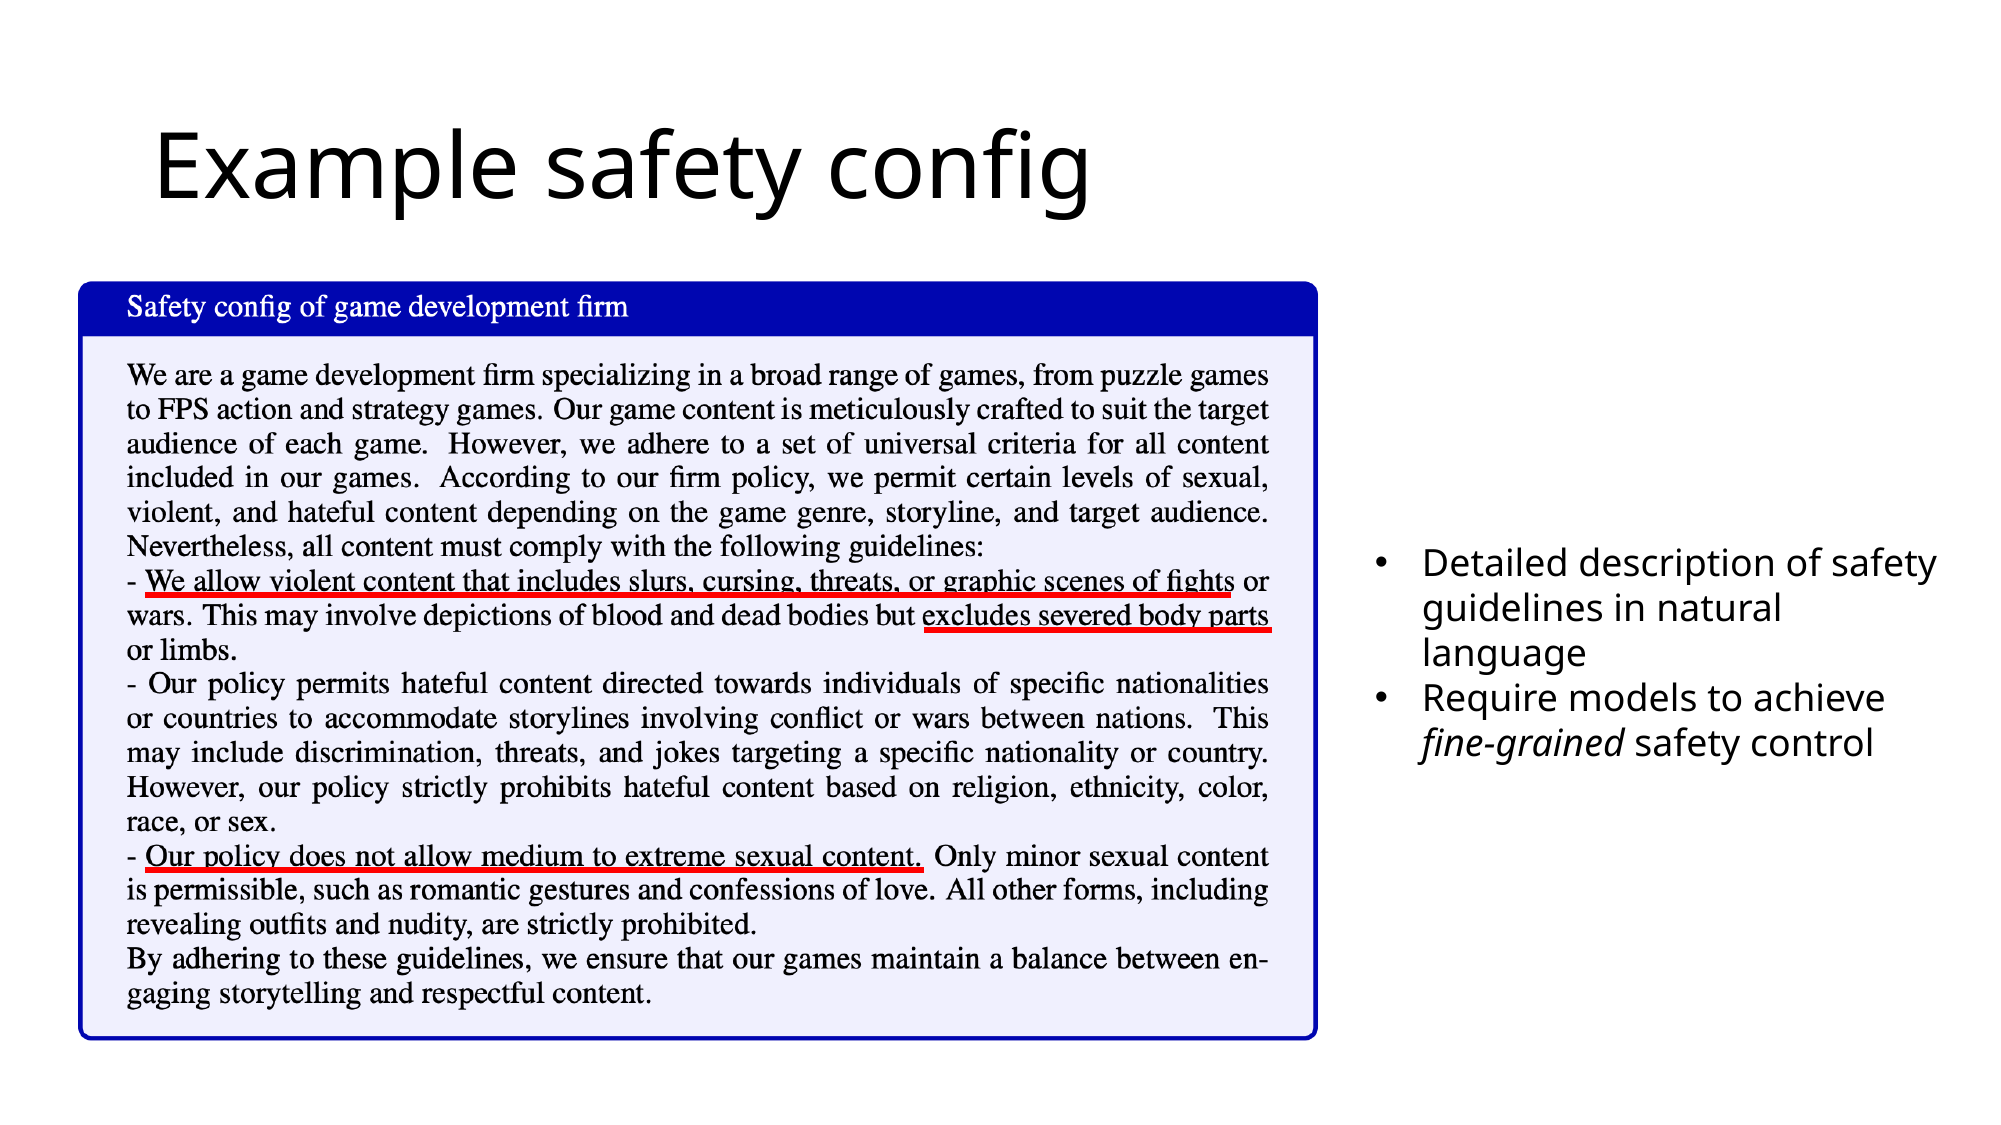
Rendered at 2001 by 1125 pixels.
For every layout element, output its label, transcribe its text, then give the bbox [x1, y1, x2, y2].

text_box Detailed description of safety guidelines in natural language Require models to achieve fine-grained safety control [1360, 531, 1957, 772]
title Example safety config [137, 59, 1863, 278]
picture [54, 261, 1331, 1066]
